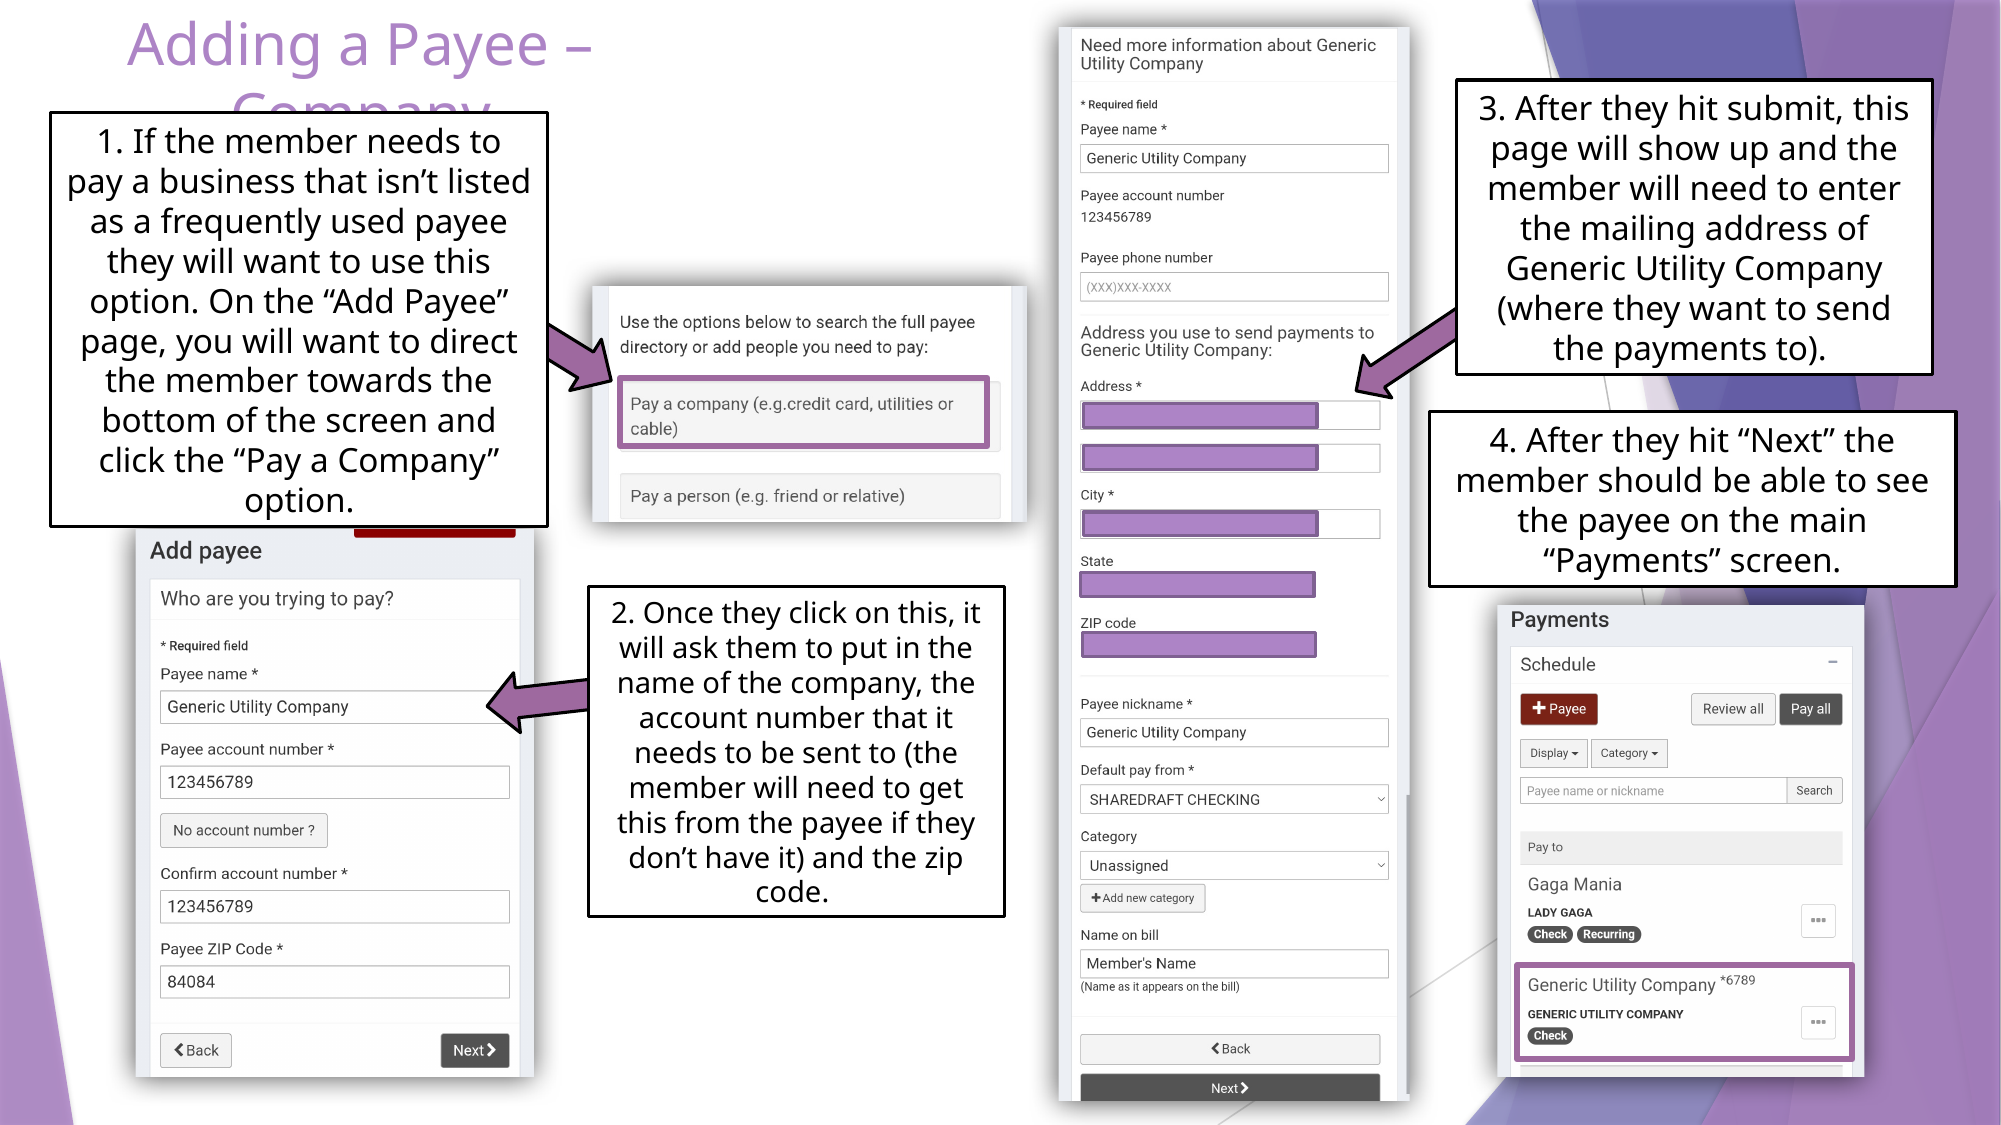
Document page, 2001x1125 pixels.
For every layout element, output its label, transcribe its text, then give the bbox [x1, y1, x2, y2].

text_box 3. After they hit submit, this page will show up and the member will need to enter the mailing address of Generic Utility Company (where they want to send the payments to). [1455, 78, 1934, 376]
text_box Adding a Payee – Company [0, 0, 721, 91]
picture [1058, 26, 1411, 1102]
text_box [1414, 307, 1455, 370]
text_box 2. Once they click on this, it will ask them to put in the name of the company, the account number that it needs to be sent to (the member will need to get this from the payee if they don’t have it) and the zip code. [587, 585, 1006, 918]
picture [134, 528, 535, 1078]
text_box [549, 322, 587, 393]
picture [591, 285, 1028, 523]
text_box 4. After they hit “Next” the member should be able to see the payee on the main “Payments” screen. [1428, 410, 1958, 588]
picture [1496, 604, 1865, 1078]
text_box [540, 678, 587, 717]
text_box 1. If the member needs to pay a business that isn’t listed as a frequently used payee they will want to use this option. On the “Add Payee” page, you will want to direct the member towards the bottom of the screen and click the “Pay a Company” option. [49, 111, 549, 528]
